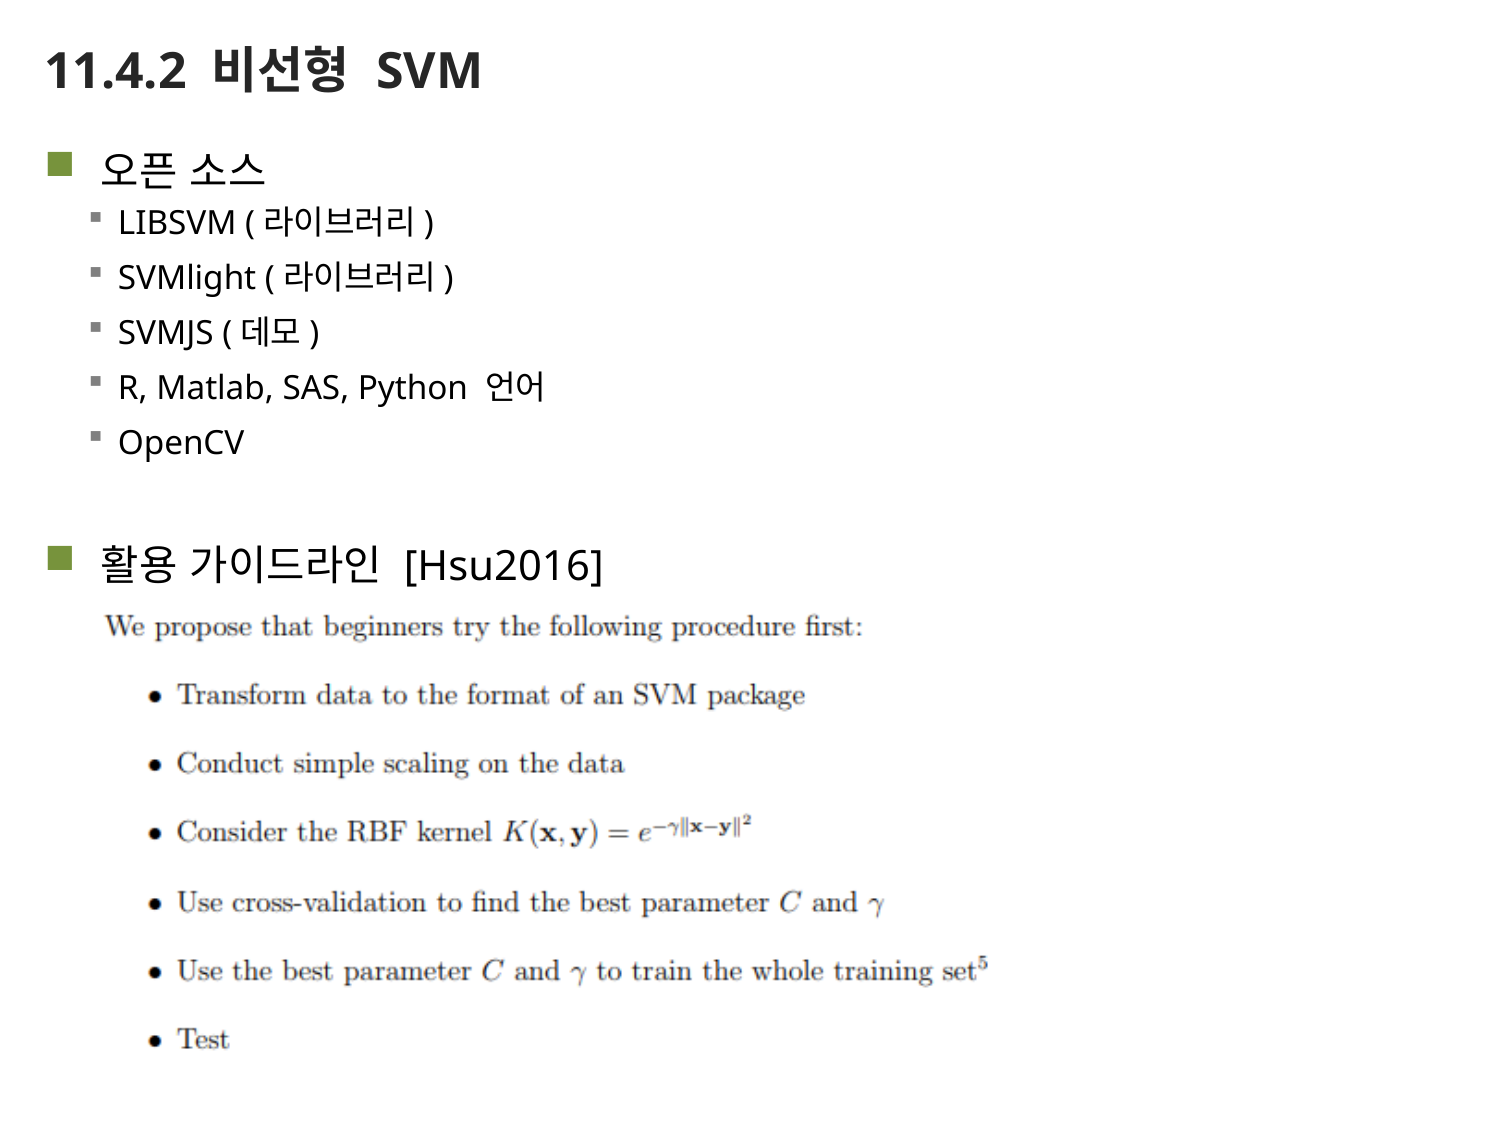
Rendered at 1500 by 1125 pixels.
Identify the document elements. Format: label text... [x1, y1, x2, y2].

title 11.4.2 비선형 SVM [29, 23, 1448, 114]
list 오픈 소스 LIBSVM (라이브러리) SVMlight (라이브러리) SVMJS (데모) R, Matlab, SAS, Python 언어 OpenCV 활용 가이드라인 [Hsu2016] [29, 136, 1471, 1083]
picture [94, 597, 999, 1073]
